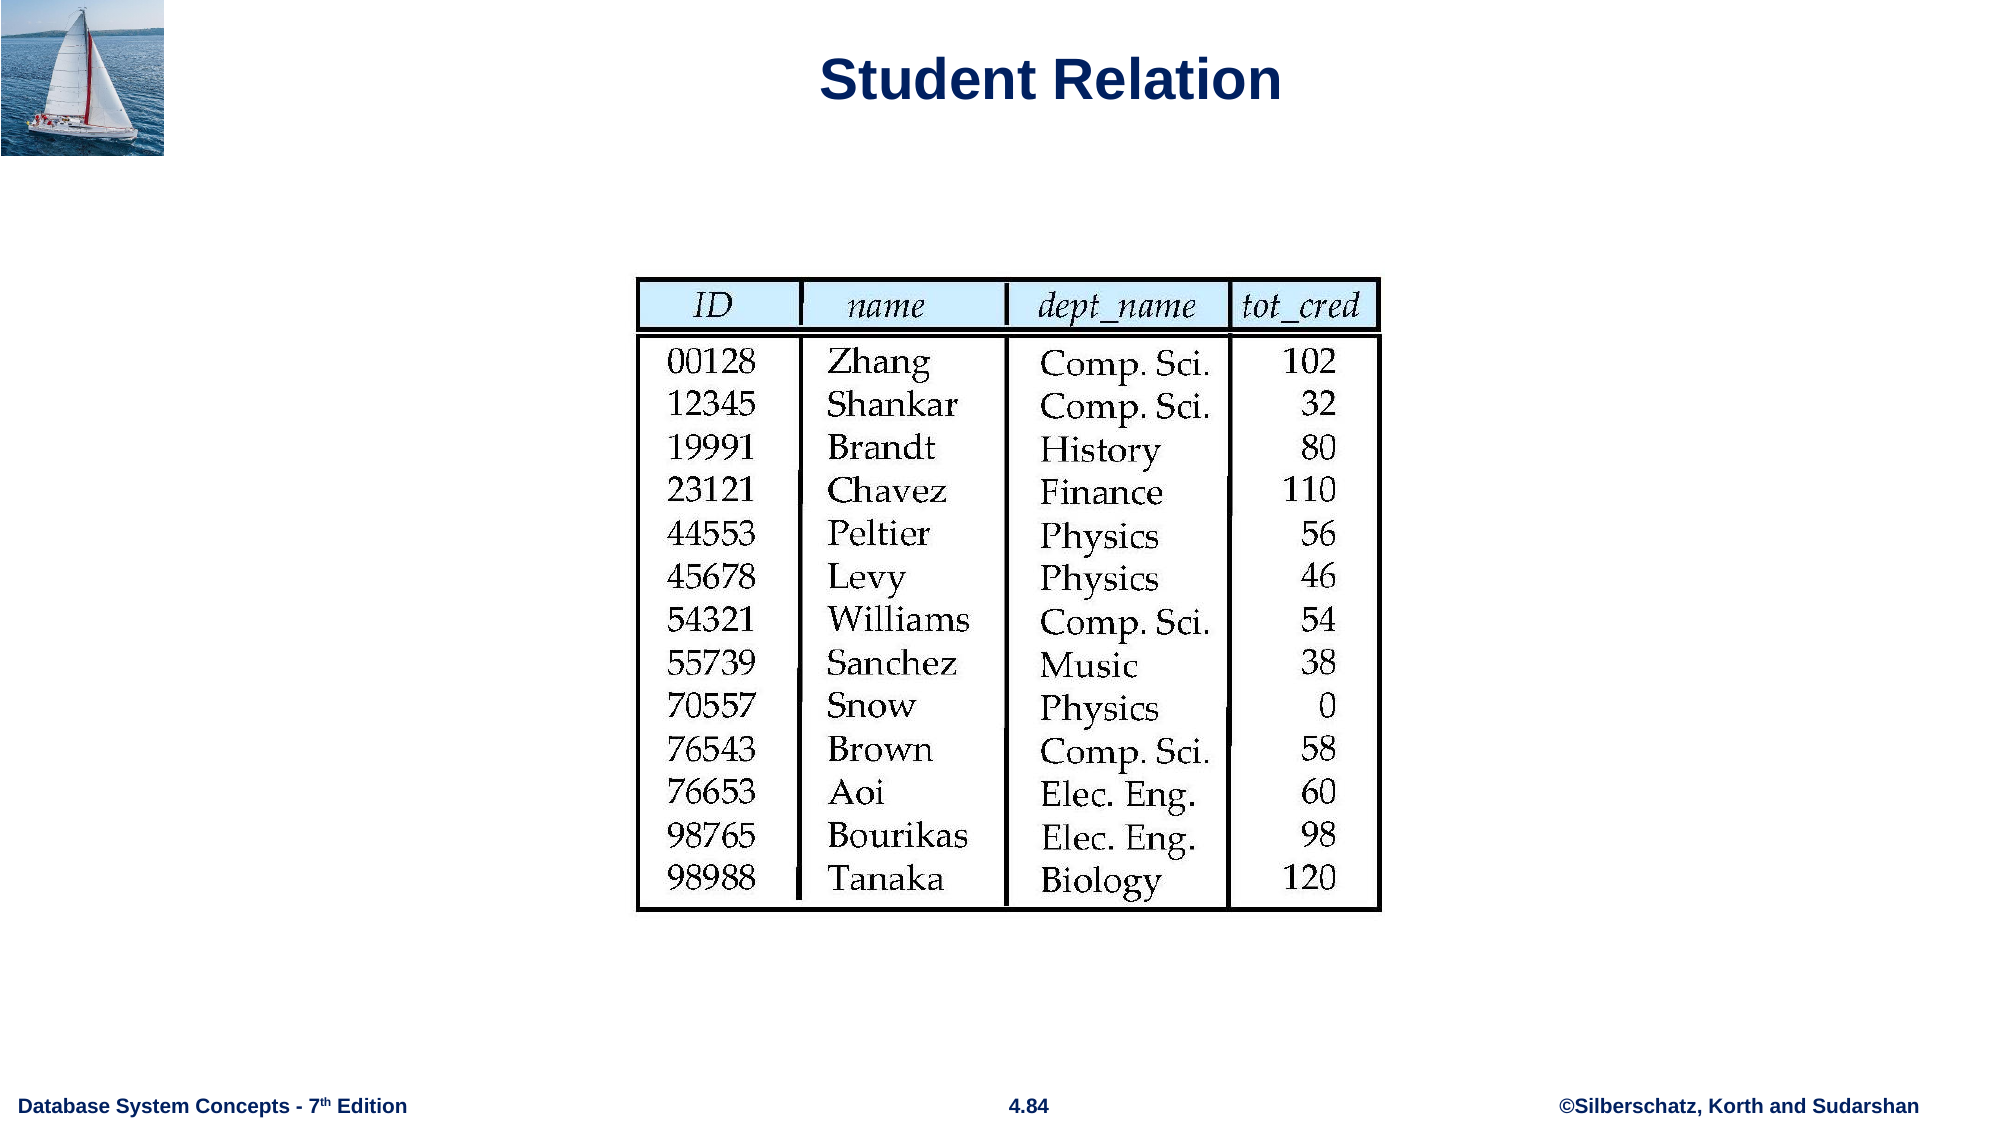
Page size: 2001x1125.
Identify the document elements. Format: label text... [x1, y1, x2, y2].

picture [1, 0, 164, 156]
picture [625, 260, 1385, 937]
title Student Relation [167, 18, 1935, 120]
